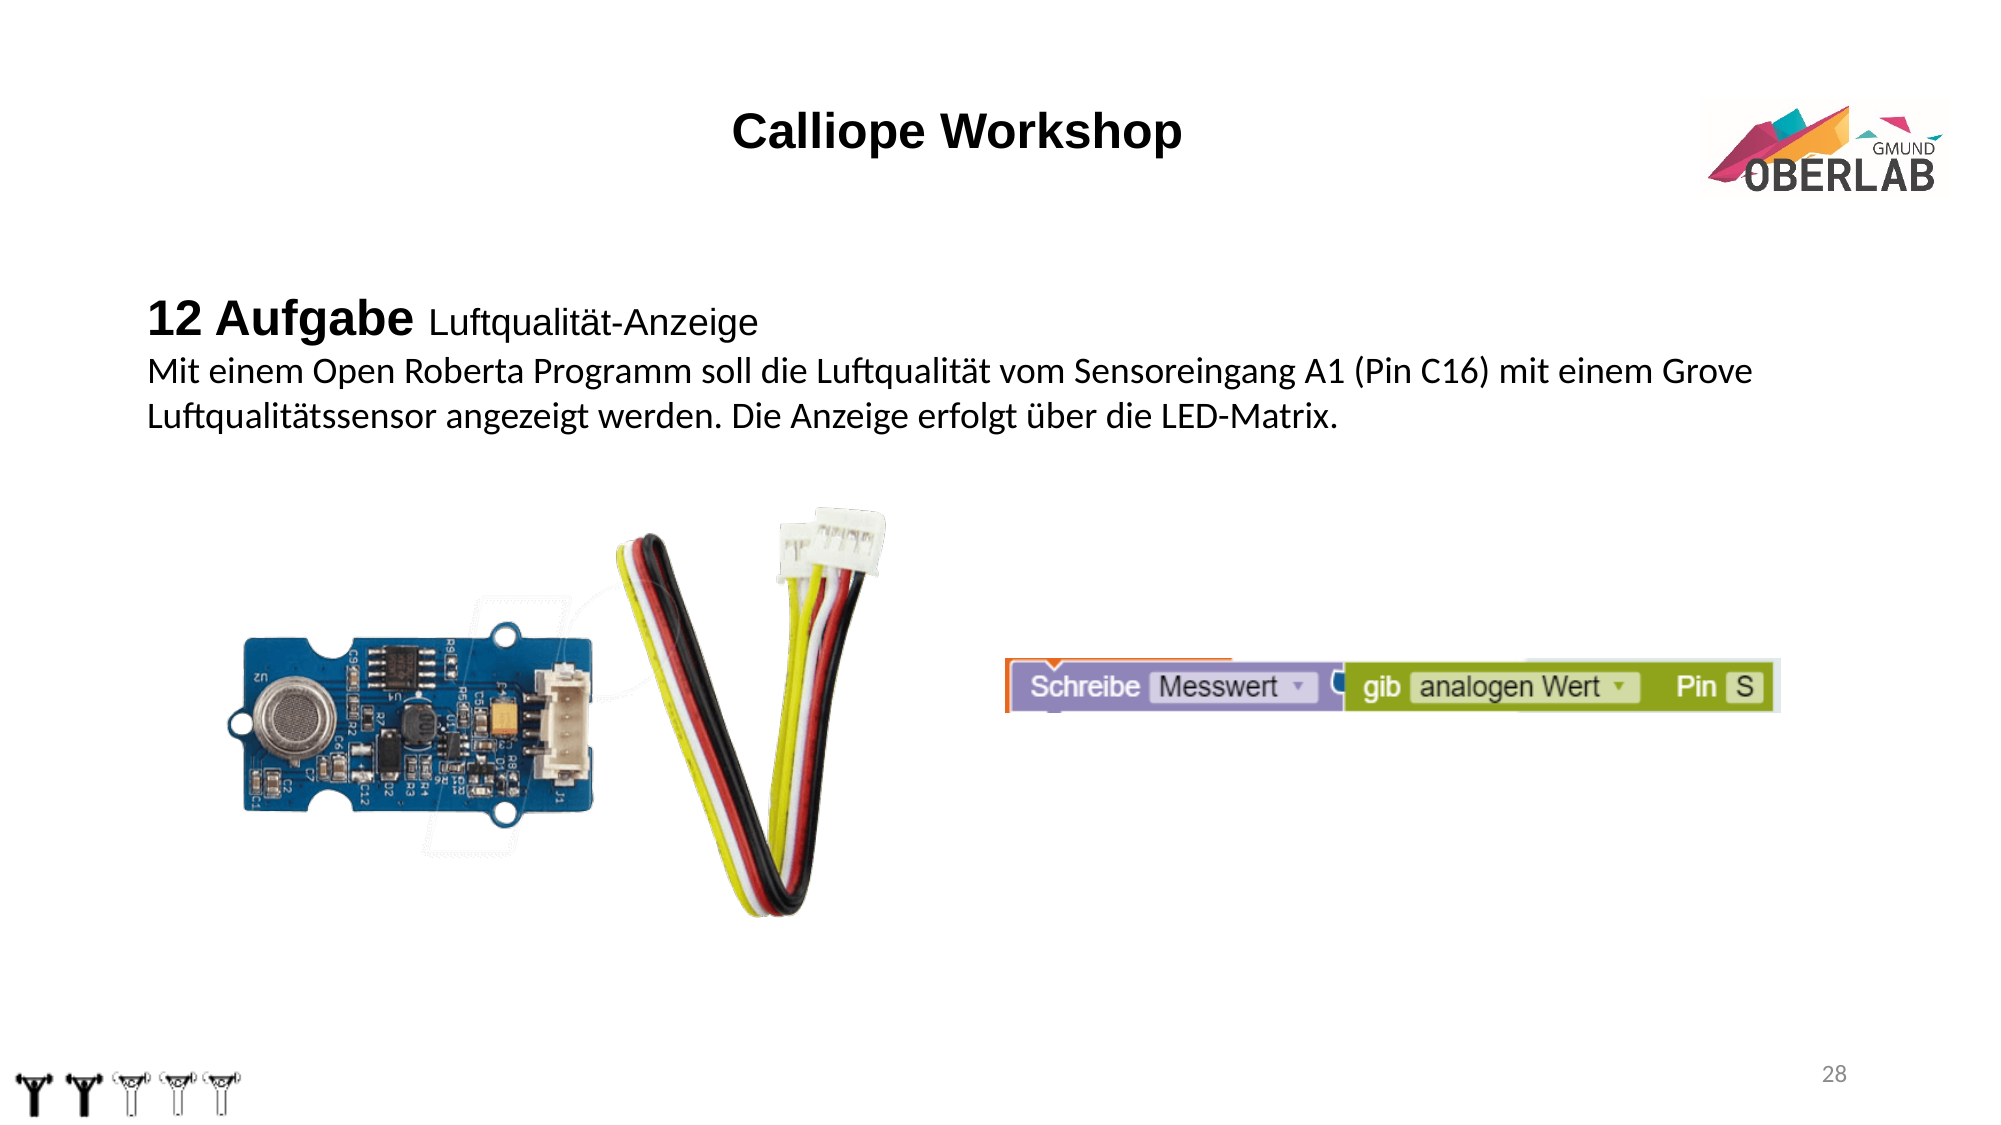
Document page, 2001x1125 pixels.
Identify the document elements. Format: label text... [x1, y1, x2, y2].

picture [214, 498, 895, 935]
picture [1700, 98, 1950, 198]
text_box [9, 1065, 246, 1125]
slide_number 28 [1412, 1042, 1863, 1103]
text_box 12 Aufgabe Luftqualität-Anzeige Mit einem Open Roberta Programm soll die Luftqualität vom Sensoreingang A1 (Pin C16) mit einem Grove Luftqualitätssensor angezeigt werden. Die Anzeige erfolgt über die LED-Matrix. [132, 248, 1950, 578]
subtitle Calliope Workshop [214, 98, 1715, 231]
picture [1005, 658, 1781, 713]
